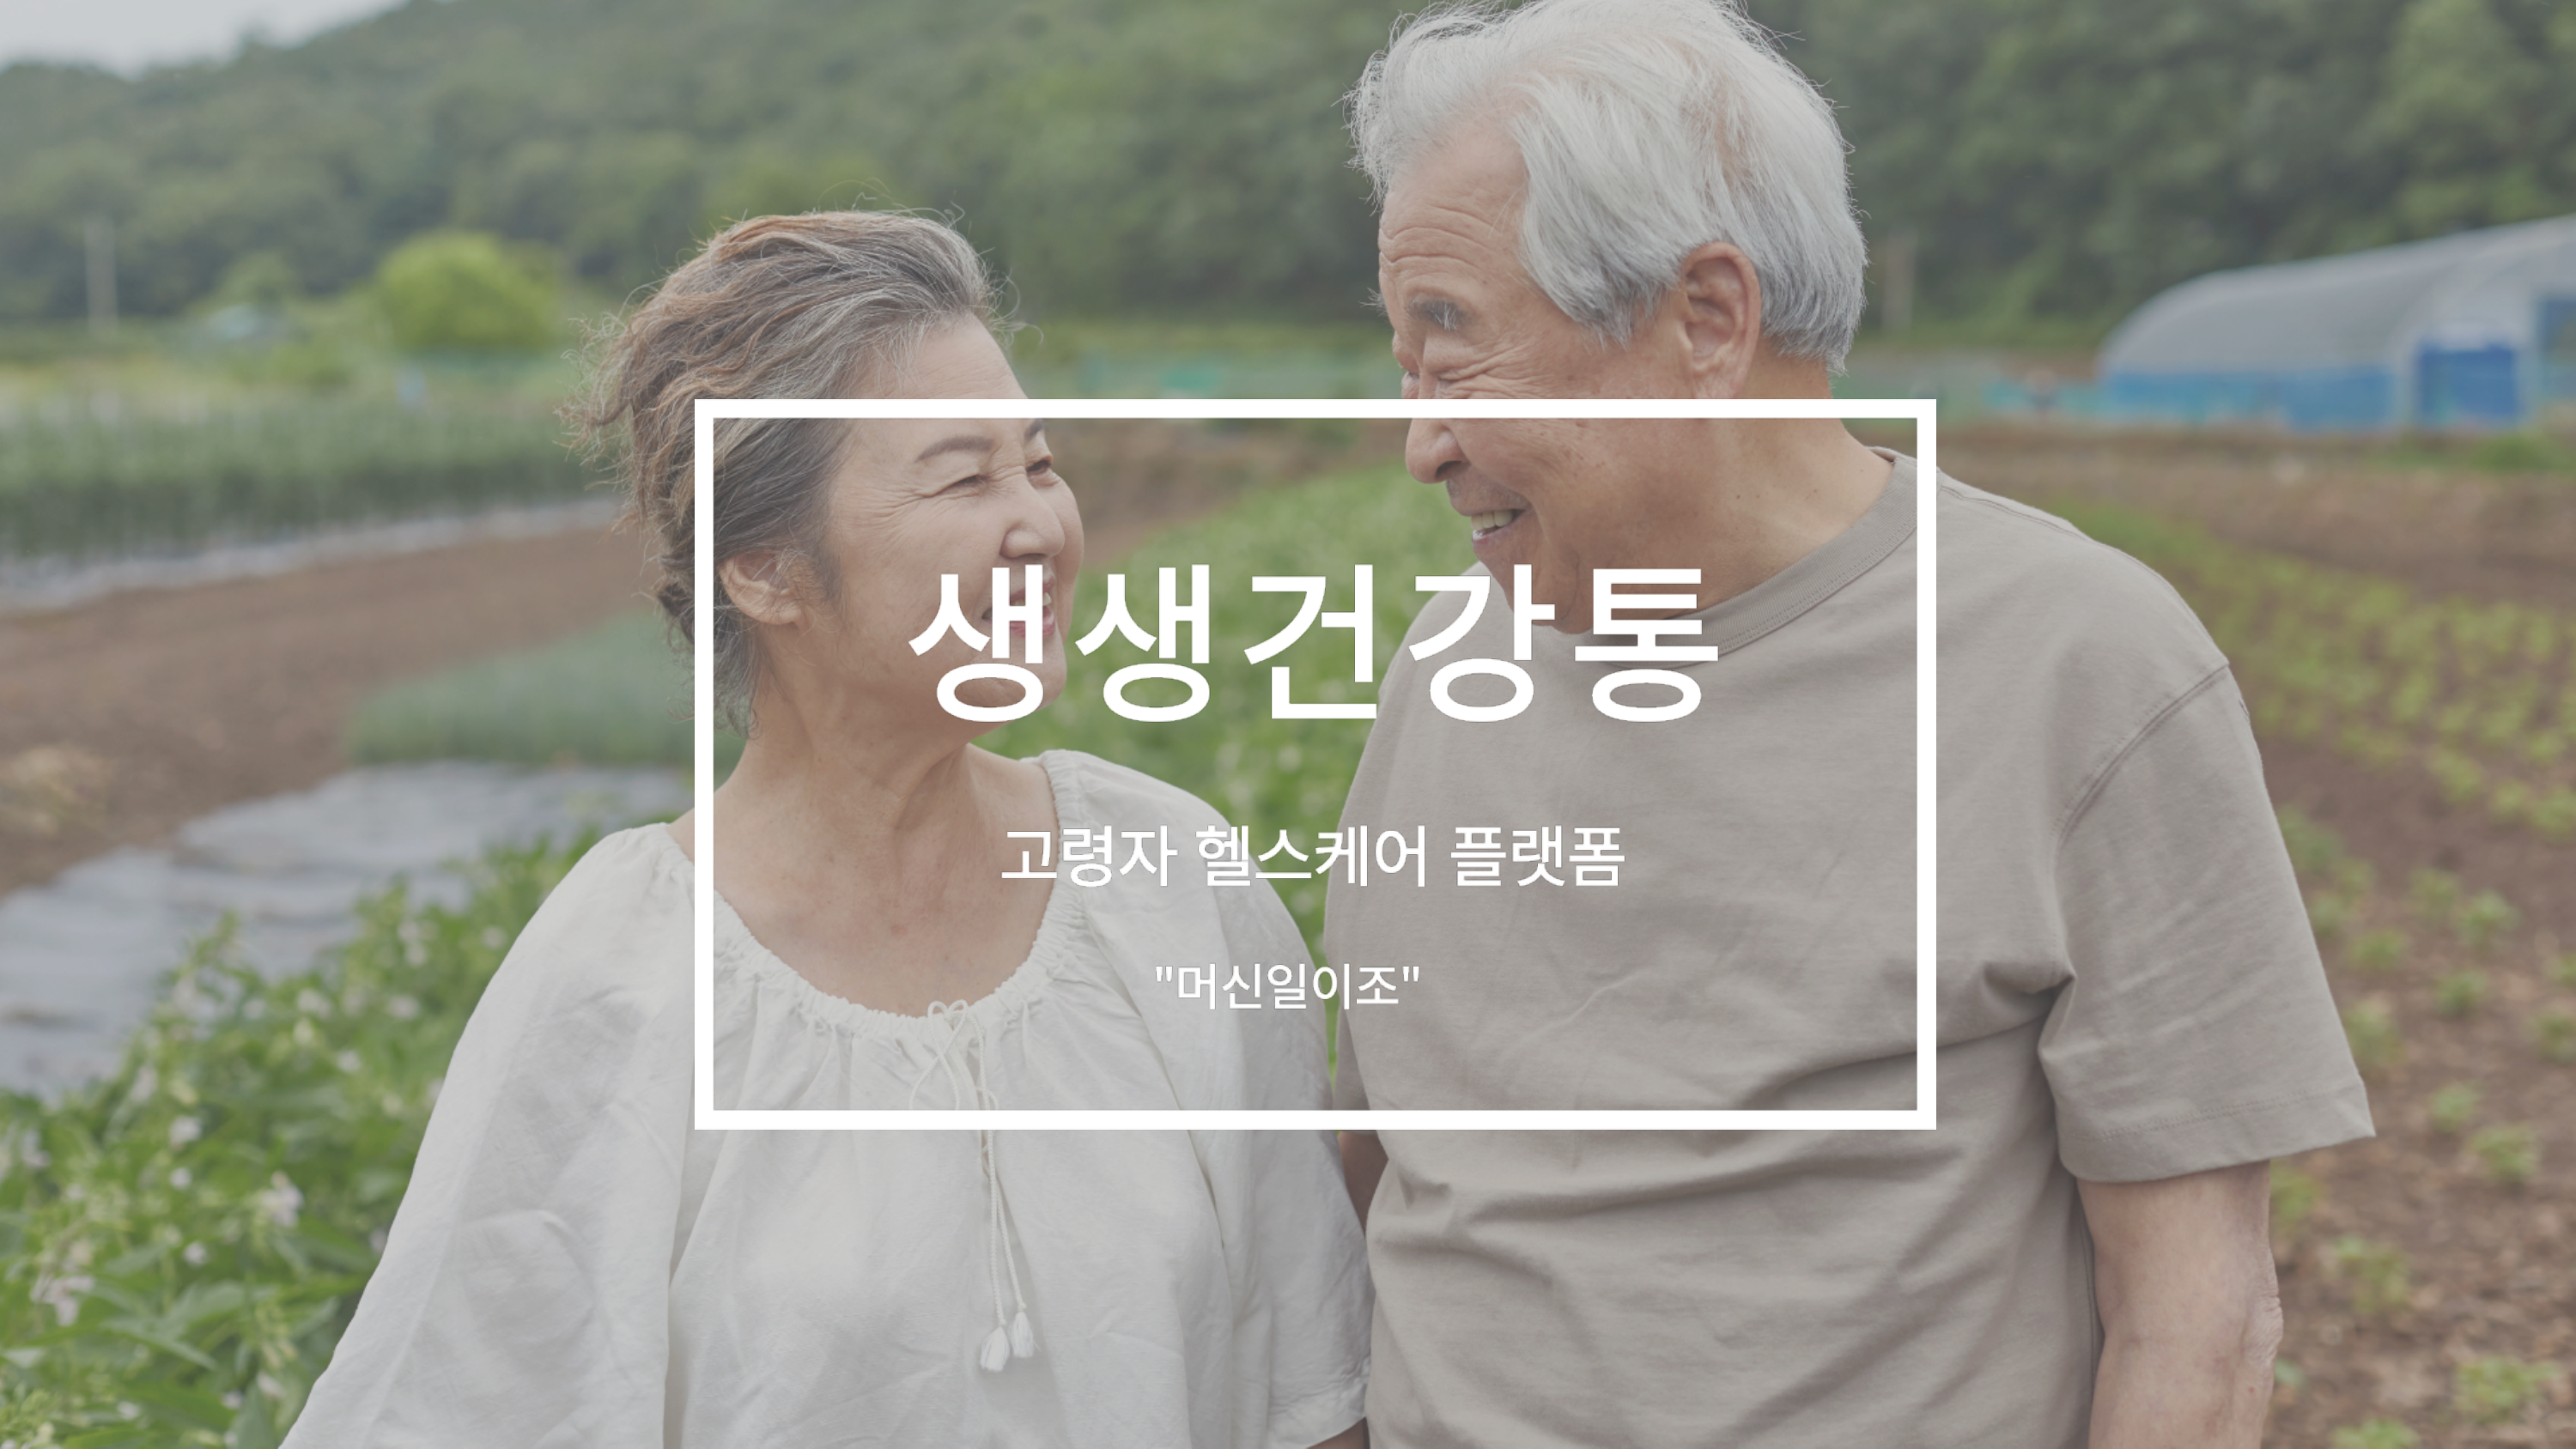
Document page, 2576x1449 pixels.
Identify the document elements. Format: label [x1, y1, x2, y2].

picture [840, 476, 1797, 918]
text_box [694, 399, 1937, 1131]
text_box [0, 0, 2576, 1449]
picture [806, 943, 1443, 1033]
